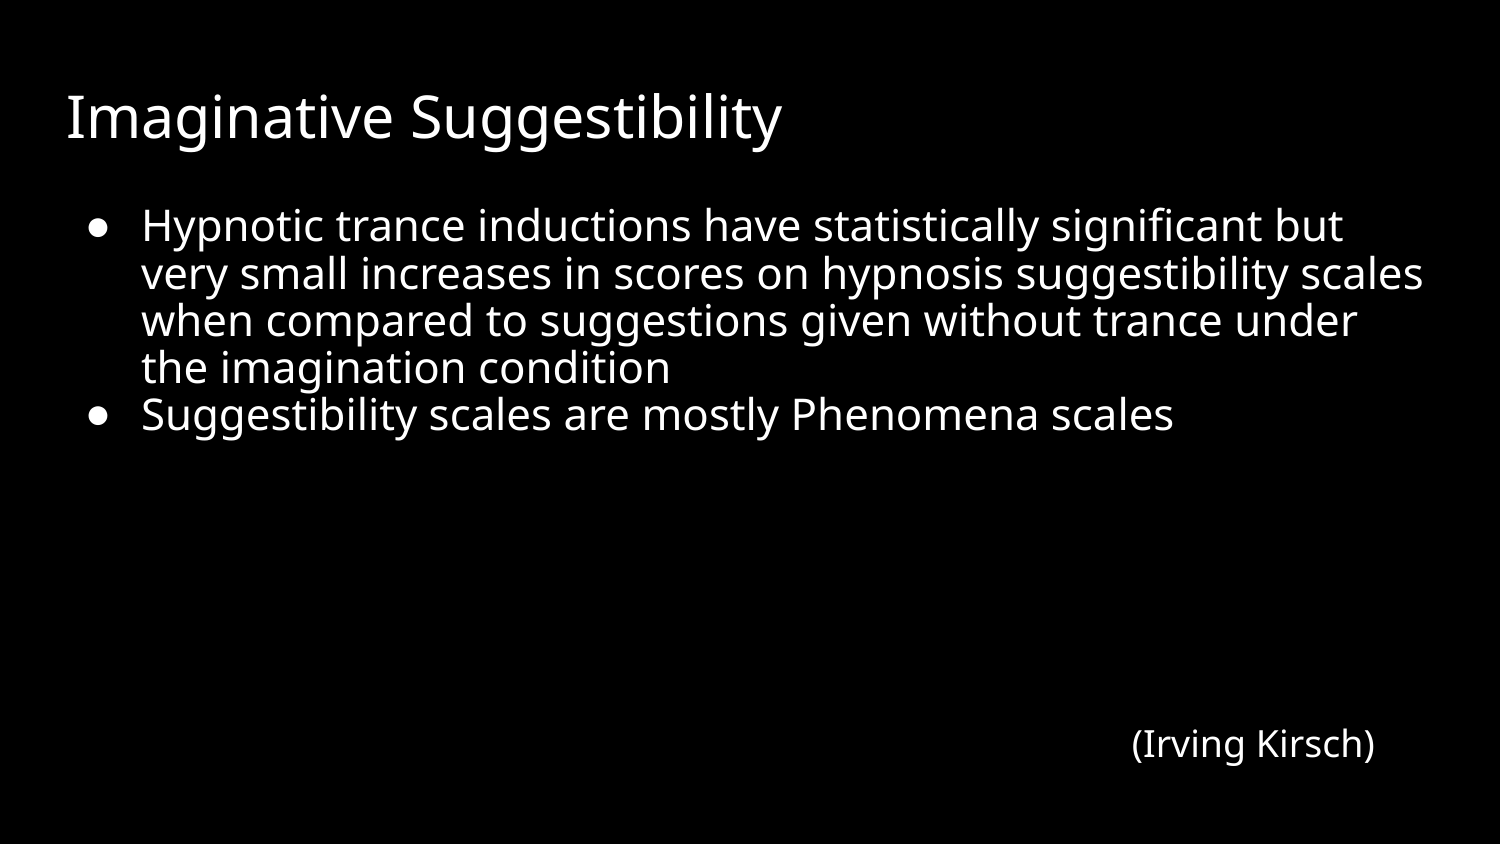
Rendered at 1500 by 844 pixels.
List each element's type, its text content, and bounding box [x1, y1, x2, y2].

text_box (Irving Kirsch) [1116, 704, 1482, 780]
list Hypnotic trance inductions have statistically significant but very small increases in scores on hypnosis suggestibility scales when compared to suggestions given without trance under the imagination condition Suggestibility scales are mostly Phenomena scales [51, 189, 1449, 750]
title Imaginative Suggestibility [51, 72, 1449, 167]
